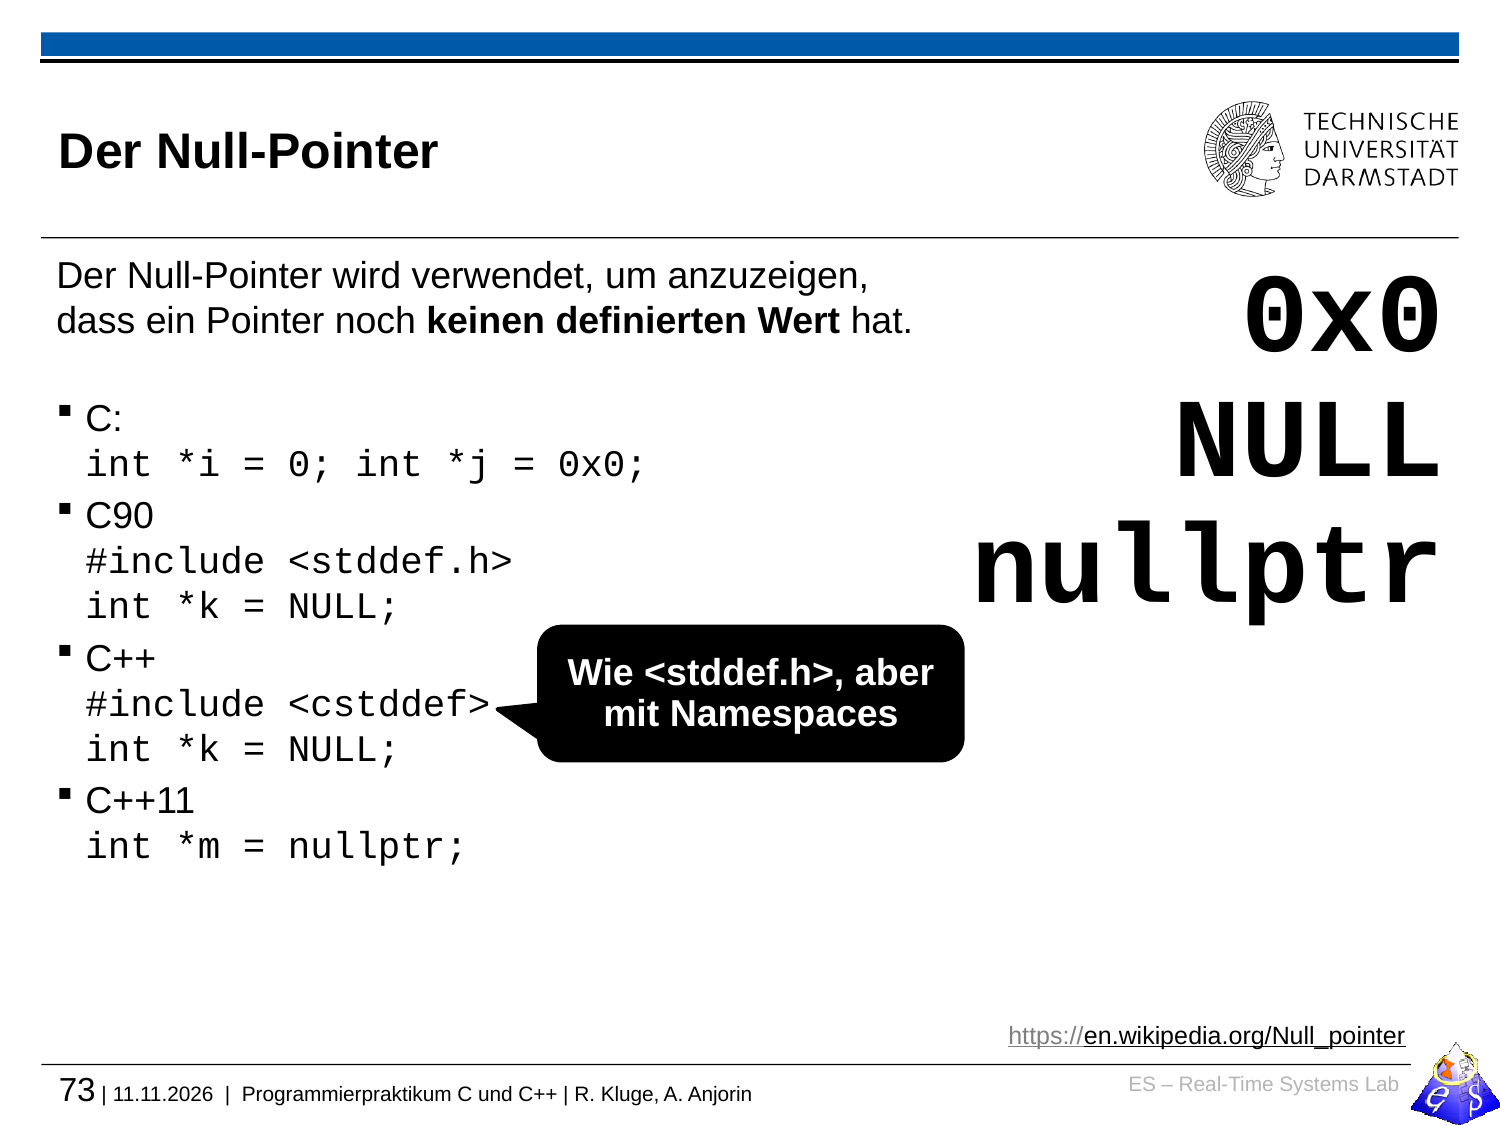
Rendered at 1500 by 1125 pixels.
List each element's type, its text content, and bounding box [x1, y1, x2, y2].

text_box 0x0 NULL nullptr [891, 243, 1459, 635]
text_box https://en.wikipedia.org/Null_pointer [993, 1015, 1428, 1058]
title Der Null-Pointer [58, 80, 1187, 218]
text_box Wie <stddef.h>, aber mit Namespaces [495, 624, 965, 763]
picture [1411, 1041, 1500, 1125]
list Der Null-Pointer wird verwendet, um anzuzeigen, dass ein Pointer noch keinen definierten Wert hat. C: int *i = 0; int *j = 0x0; C90 #include <stddef.h> int *k = NULL; C++ #include <cstddef> int *k = NULL; C++11 int *m = nullptr; [41, 243, 963, 1059]
picture [1187, 84, 1483, 214]
